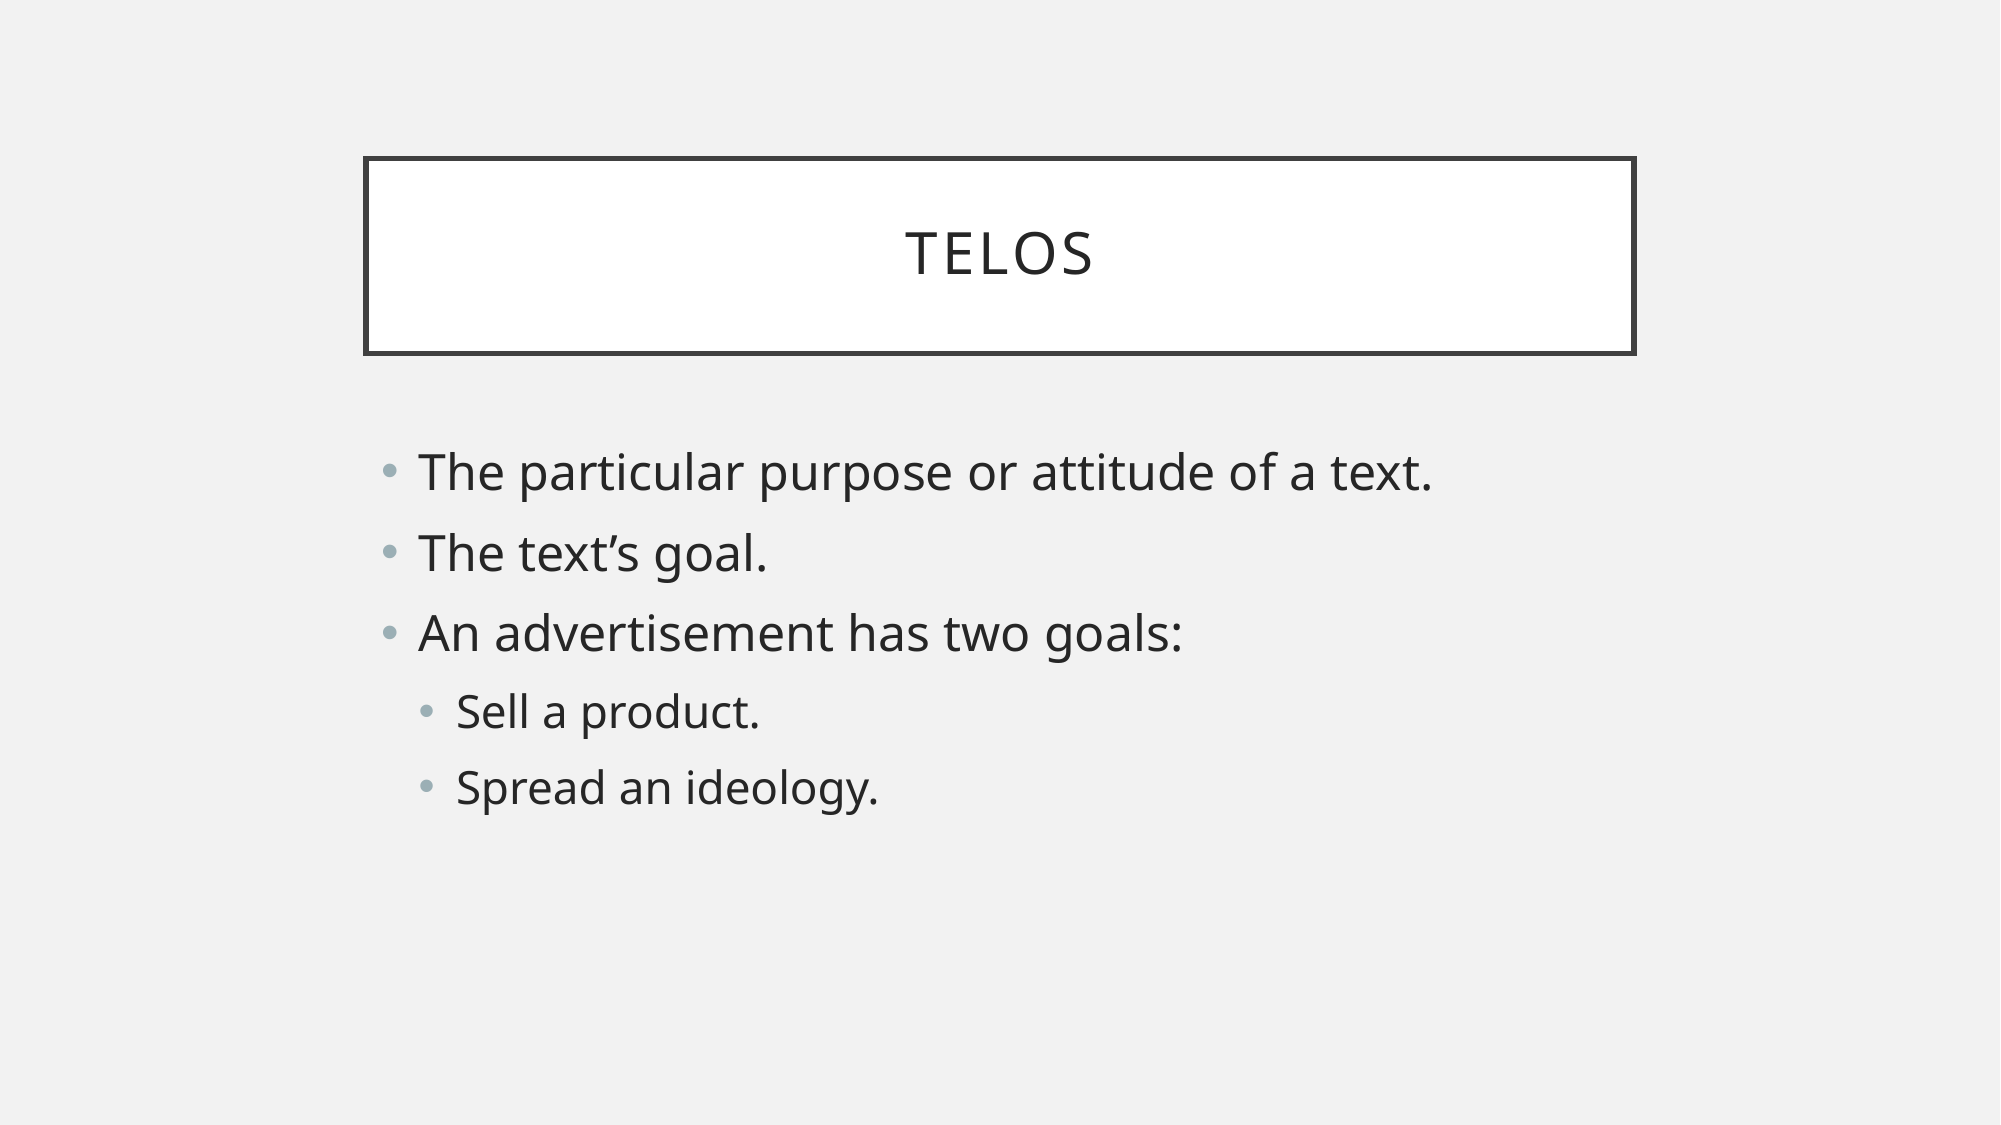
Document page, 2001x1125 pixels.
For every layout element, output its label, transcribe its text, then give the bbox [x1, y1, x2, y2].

title Telos [363, 156, 1637, 356]
list The particular purpose or attitude of a text. The text’s goal. An advertisement has two goals: Sell a product. Spread an ideology. [366, 432, 1634, 942]
